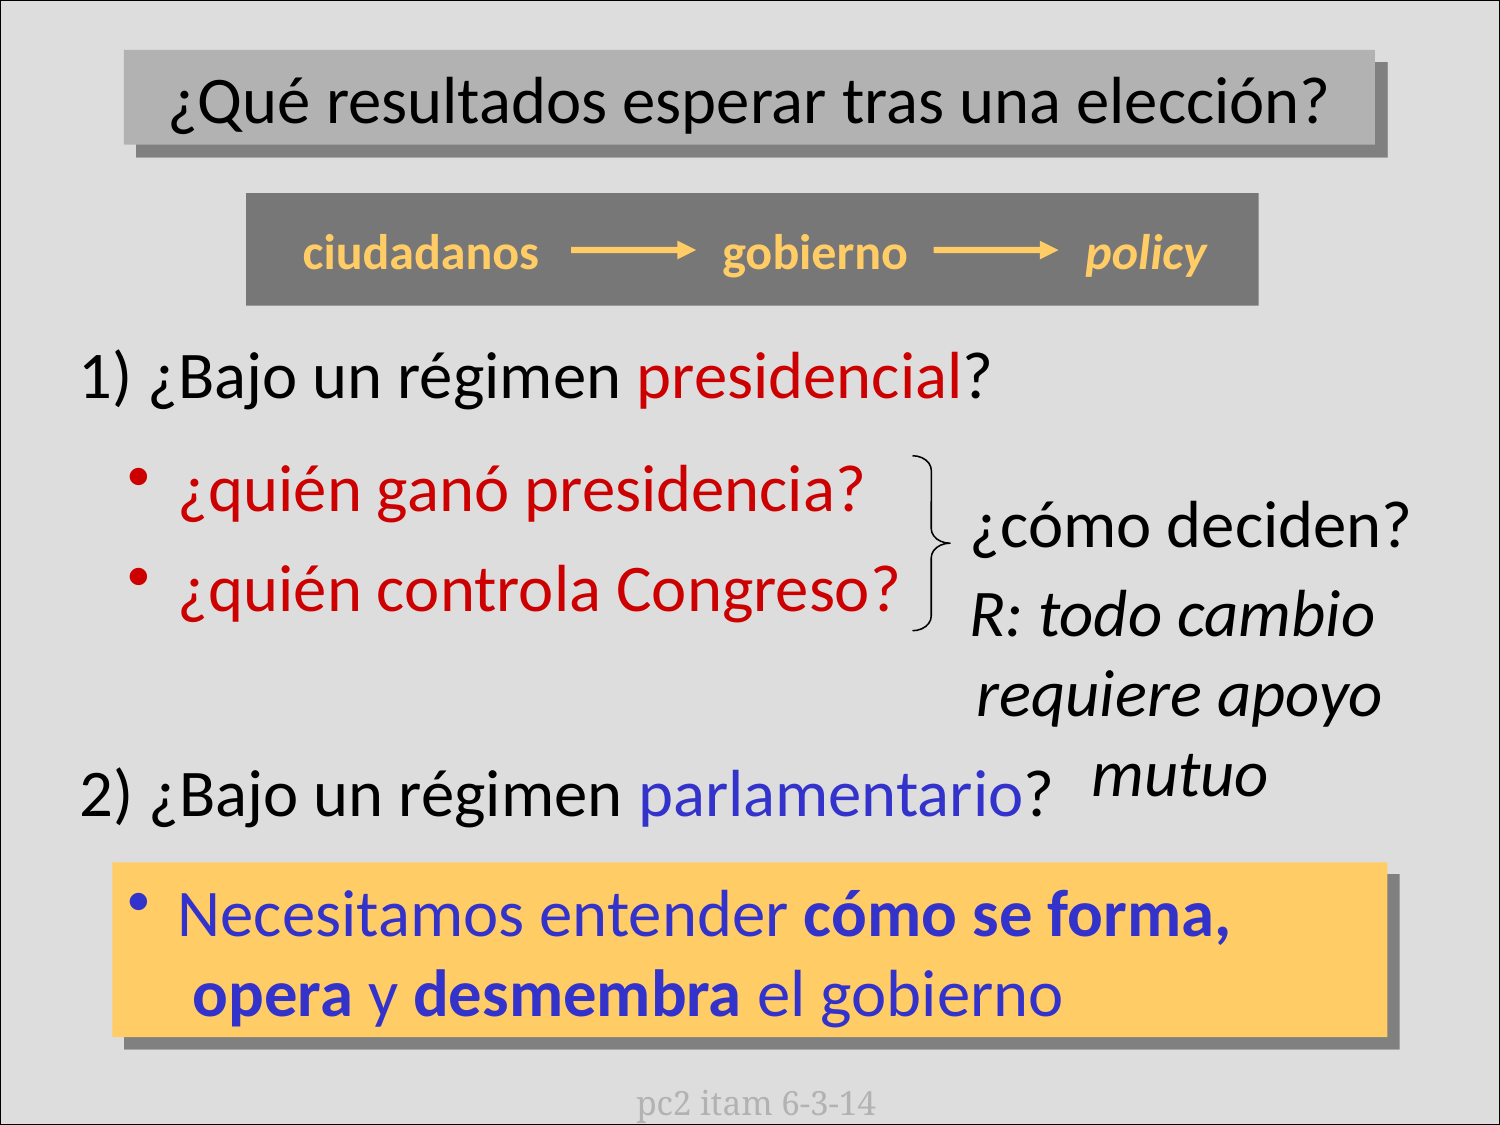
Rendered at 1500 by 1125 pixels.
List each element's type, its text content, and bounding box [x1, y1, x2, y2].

text_box [246, 193, 1259, 212]
text_box ¿quién controla Congreso? [112, 537, 912, 633]
text_box Necesitamos entender cómo se forma, opera y desmembra el gobierno [112, 862, 1388, 1038]
text_box 1) ¿Bajo un régimen presidencial? [63, 324, 1439, 420]
text_box [246, 288, 1259, 306]
text_box ciudadanos [221, 212, 615, 288]
text_box policy [946, 212, 1347, 288]
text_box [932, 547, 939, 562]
text_box gobierno [615, 212, 946, 288]
text_box ¿Qué resultados esperar tras una elección? [123, 49, 1375, 145]
text_box [933, 243, 1059, 257]
text_box 2) ¿Bajo un régimen parlamentario? [64, 742, 1440, 838]
text_box R: todo cambio requiere apoyo mutuo [900, 562, 1461, 818]
text_box ¿cómo deciden? [939, 473, 1500, 569]
text_box [571, 243, 697, 257]
text_box [912, 455, 939, 562]
text_box ¿quién ganó presidencia? [112, 437, 1388, 533]
